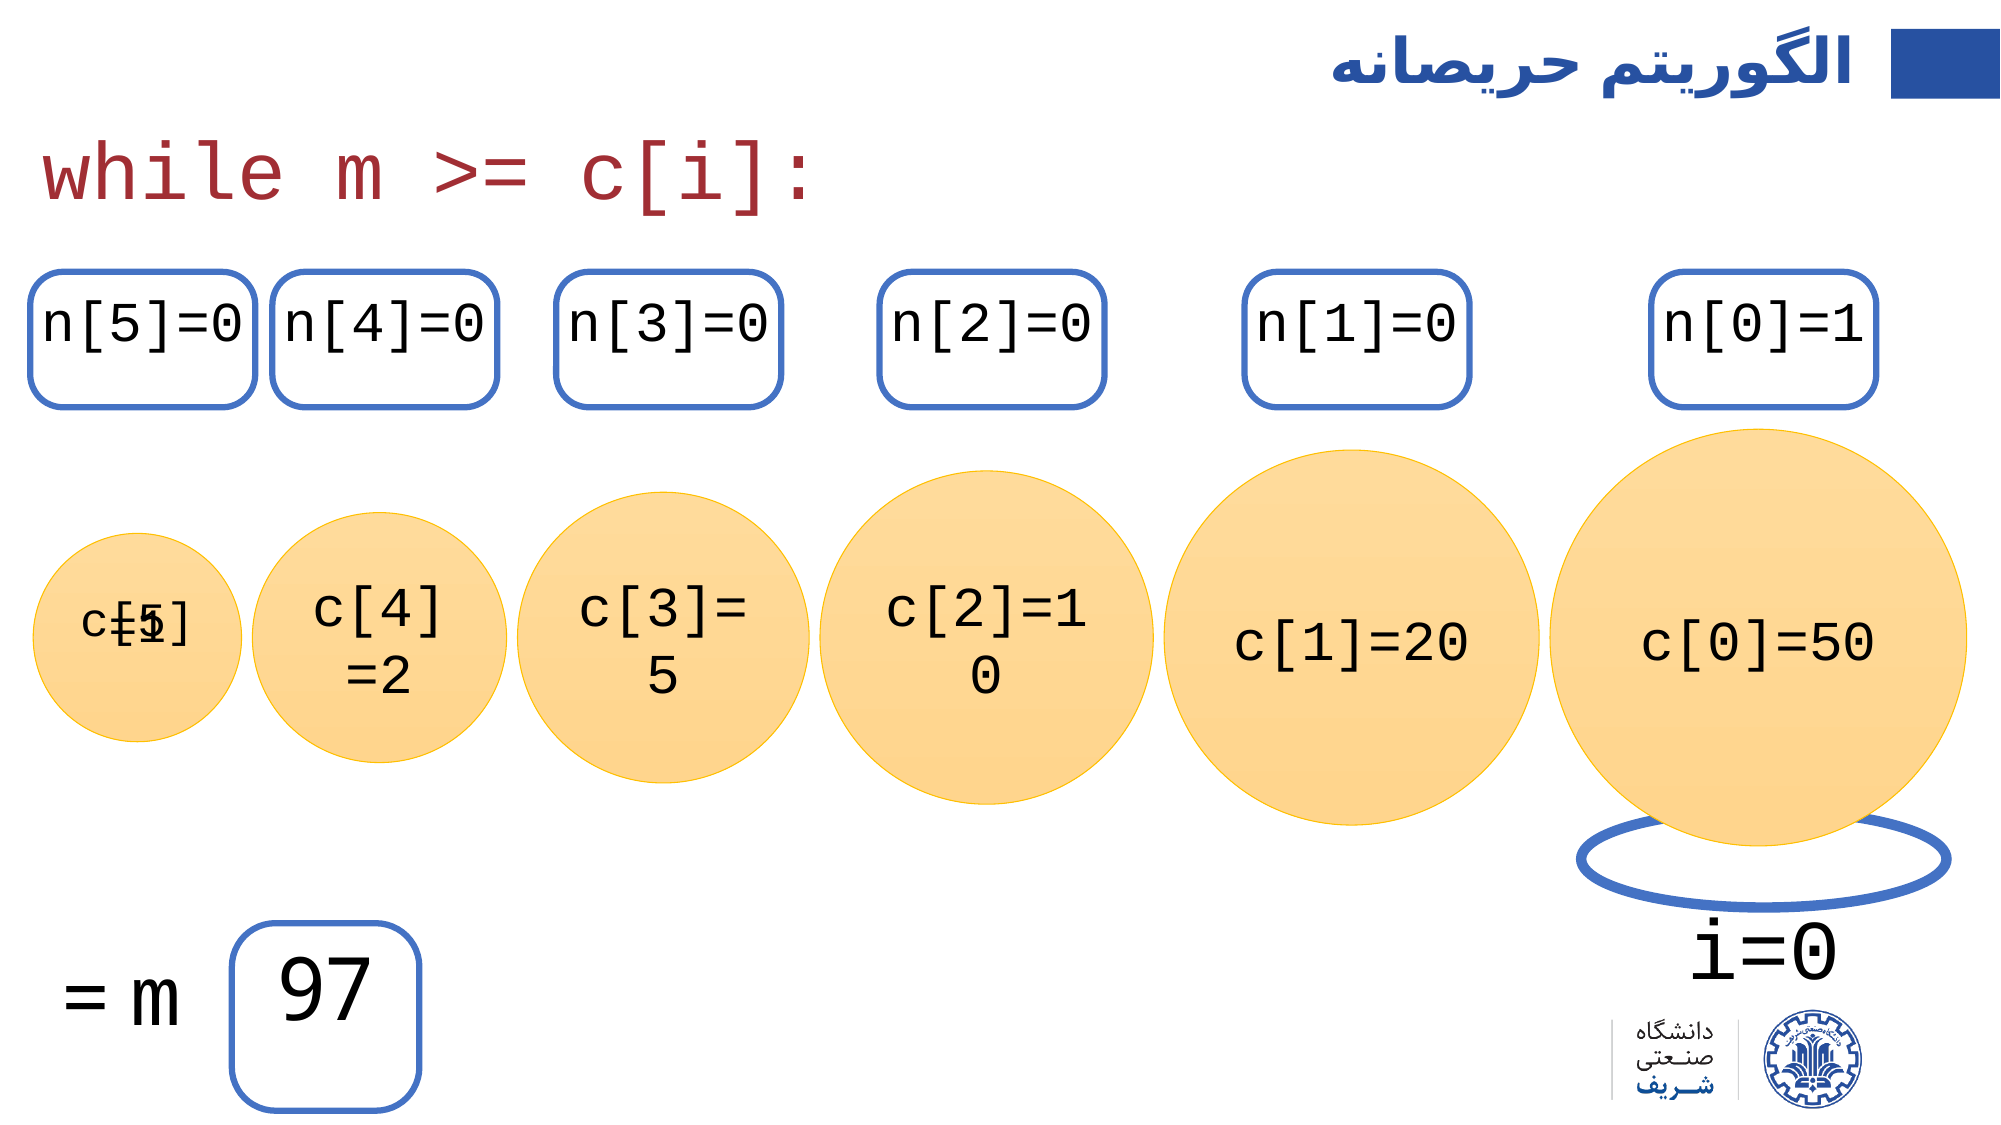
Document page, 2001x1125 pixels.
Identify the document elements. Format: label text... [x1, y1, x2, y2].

list الگوریتم حریصانه [136, 6, 1863, 121]
text_box n[2]=0 [879, 271, 1105, 408]
text_box [1581, 818, 1947, 903]
text_box while m >= c[i]: [35, 122, 925, 267]
text_box c[3]=5 [517, 492, 810, 783]
text_box n[5]=0 [30, 271, 256, 408]
picture [1609, 1009, 1863, 1109]
text_box 97 [231, 923, 420, 1111]
text_box n[1]=0 [1244, 271, 1470, 408]
text_box n[4]=0 [272, 271, 498, 408]
text_box c[1]=20 [1164, 450, 1540, 826]
text_box i=0 [1679, 899, 1848, 1044]
text_box c[5]=1 [33, 533, 242, 742]
text_box c[0]=50 [1550, 429, 1967, 846]
text_box c[2]=10 [819, 470, 1154, 805]
text_box c[4]=2 [252, 512, 507, 763]
text_box n[0]=1 [1651, 271, 1877, 408]
list m = [37, 944, 207, 1090]
text_box n[3]=0 [556, 271, 782, 408]
